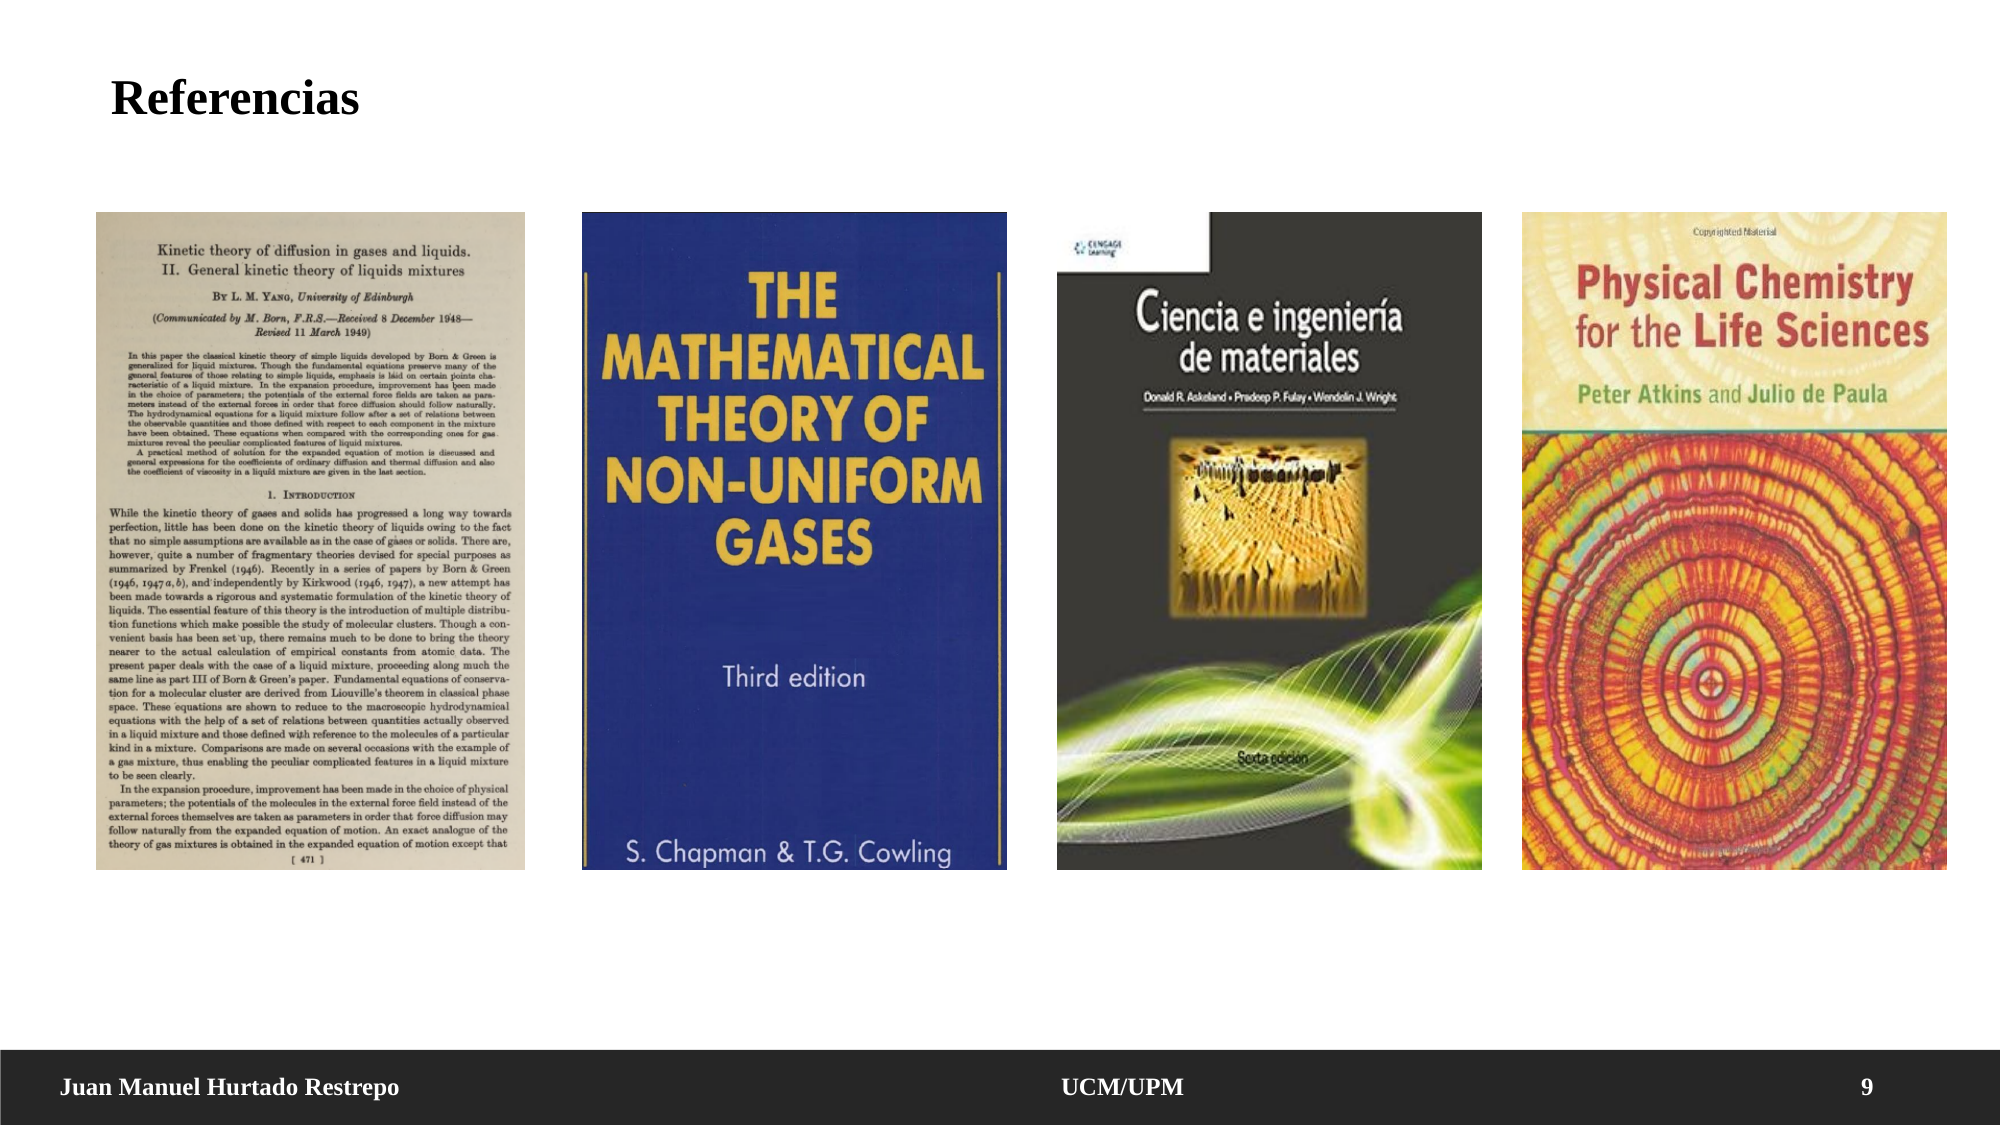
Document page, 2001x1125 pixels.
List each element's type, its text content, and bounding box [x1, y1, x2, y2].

text_box Referencias [96, 57, 1387, 132]
picture [95, 212, 525, 871]
picture [1057, 212, 1483, 871]
text_box UCM/UPM [910, 1055, 1335, 1116]
slide_number Juan Manuel Hurtado Restrepo [17, 1055, 442, 1116]
slide_number 9 [1803, 1055, 1932, 1116]
picture [581, 211, 1007, 871]
picture [1521, 212, 1947, 871]
